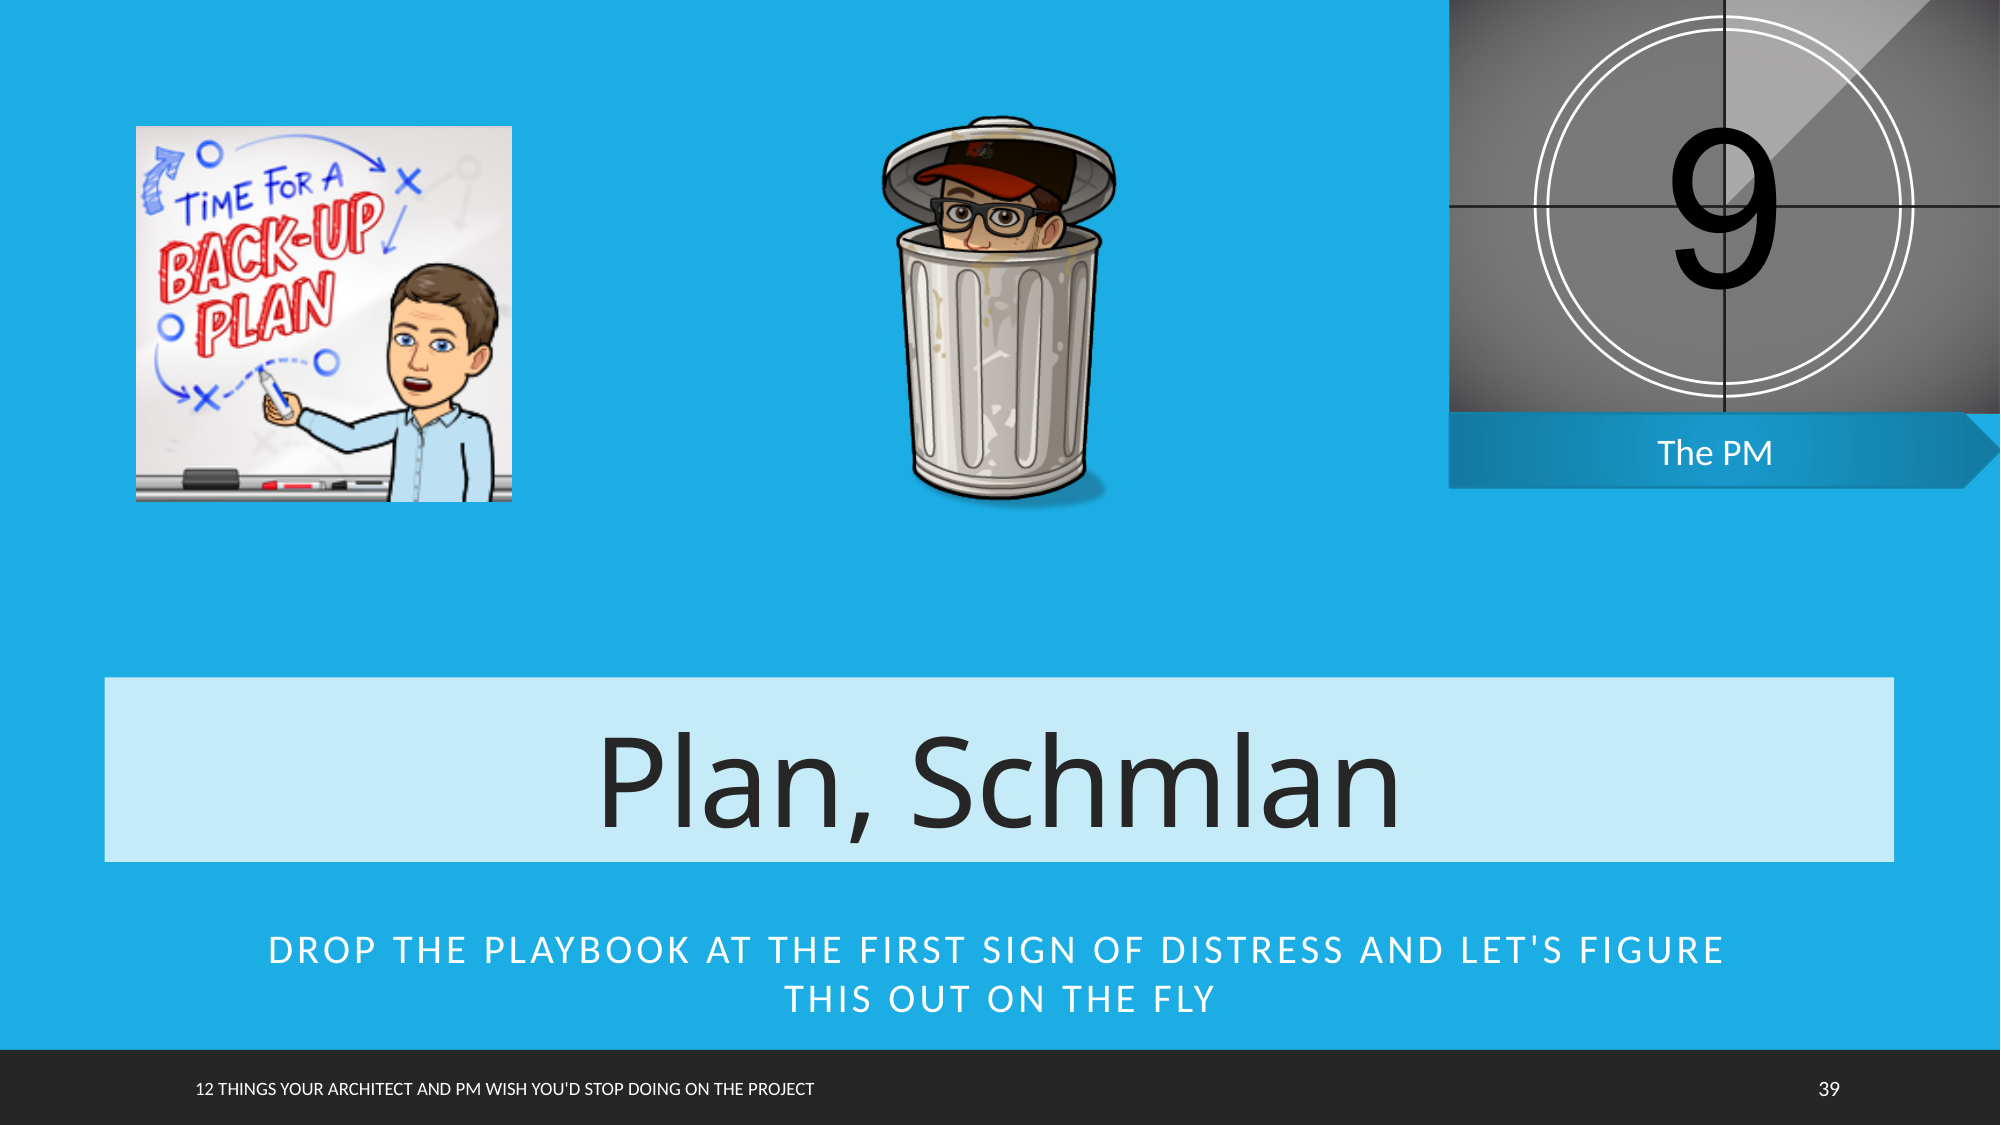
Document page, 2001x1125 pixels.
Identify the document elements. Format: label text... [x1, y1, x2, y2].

text_box The PM [1448, 420, 2000, 489]
picture [768, 70, 1231, 532]
picture [1448, 0, 2000, 414]
footer 12 things your Architect and PM wish you'd stop doing on the project [180, 1057, 1299, 1118]
title Plan, Schmlan [104, 677, 1895, 862]
subtitle Drop the playbook at the first sign of distress and let's figure this out on the fly [210, 914, 1789, 1029]
slide_number 39 [1803, 1057, 1932, 1118]
picture [136, 126, 513, 503]
